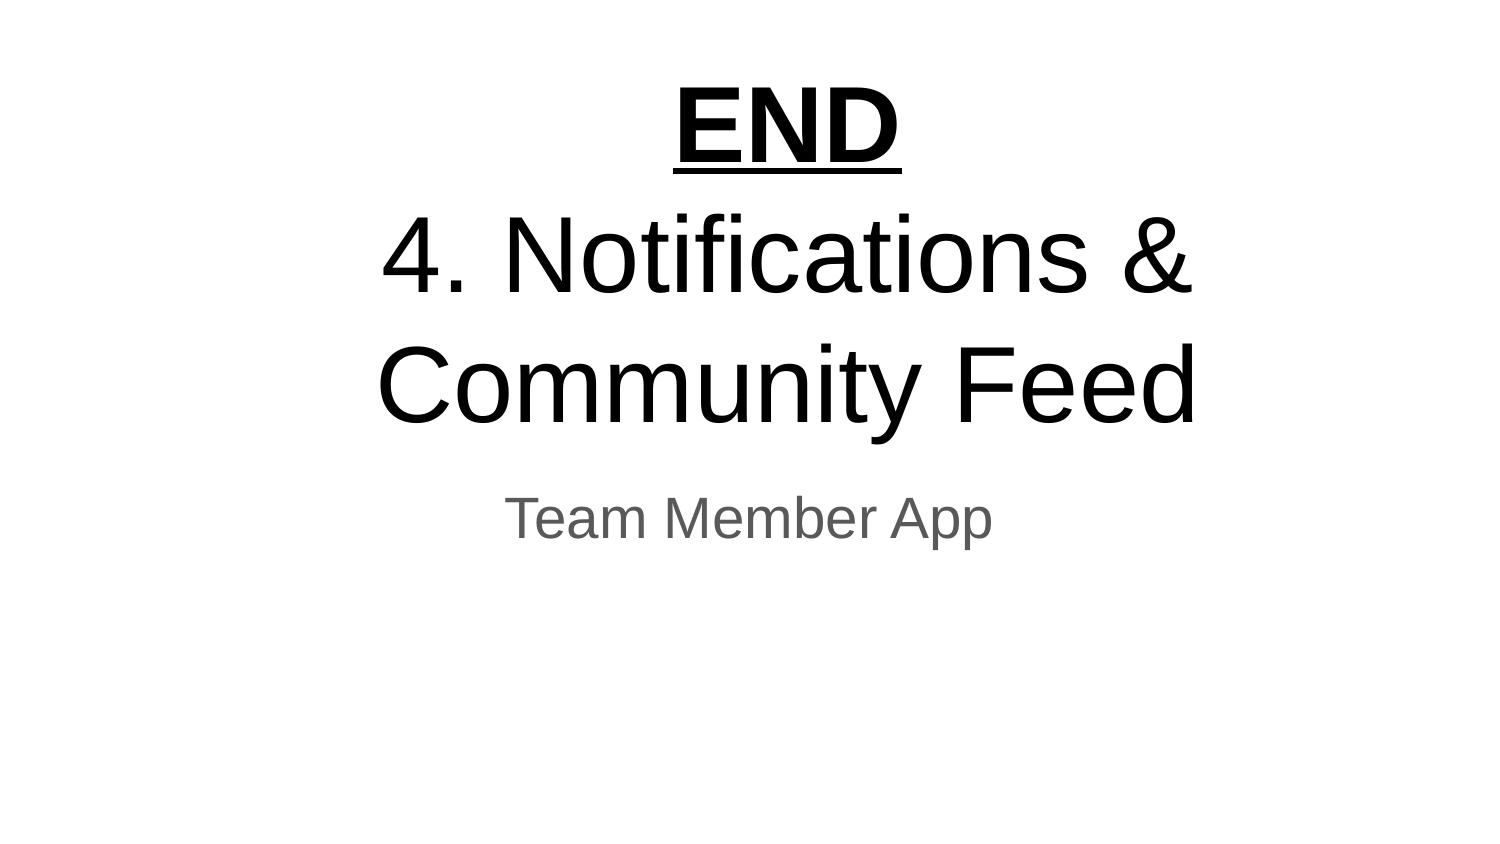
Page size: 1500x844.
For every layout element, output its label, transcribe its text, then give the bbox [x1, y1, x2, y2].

subtitle Team Member App [51, 464, 1449, 595]
title END 4. Notifications & Community Feed [51, 122, 1449, 459]
